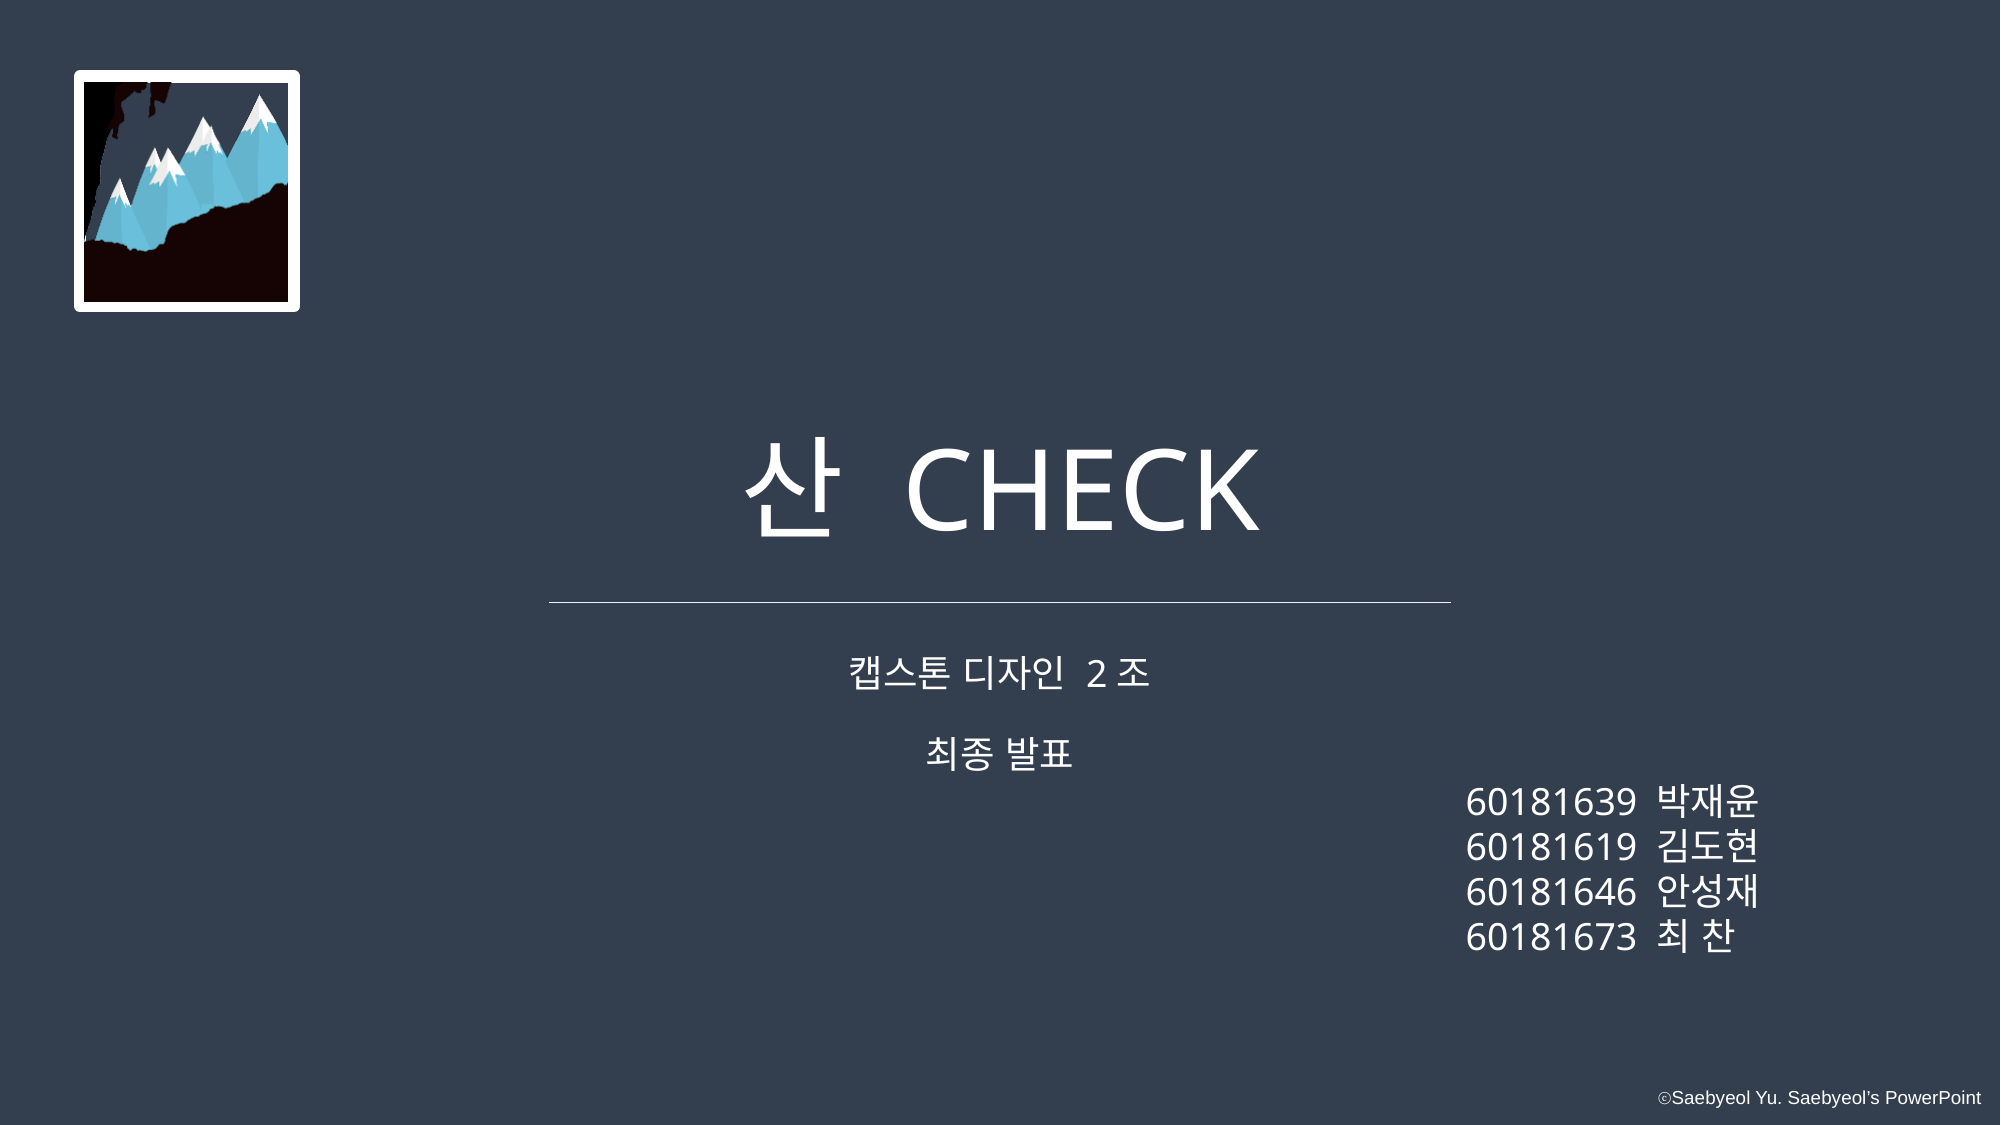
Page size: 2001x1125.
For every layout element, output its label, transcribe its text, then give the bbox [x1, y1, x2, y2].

text_box 60181639 박재윤 60181619 김도현 60181646 안성재 60181673 최 찬 [1450, 770, 1847, 966]
text_box 캡스톤 디자인 2조 [834, 642, 1166, 703]
text_box 최종 발표 [910, 723, 1090, 784]
text_box [80, 76, 294, 307]
picture [84, 82, 288, 302]
text_box 산 CHECK [725, 410, 1275, 561]
